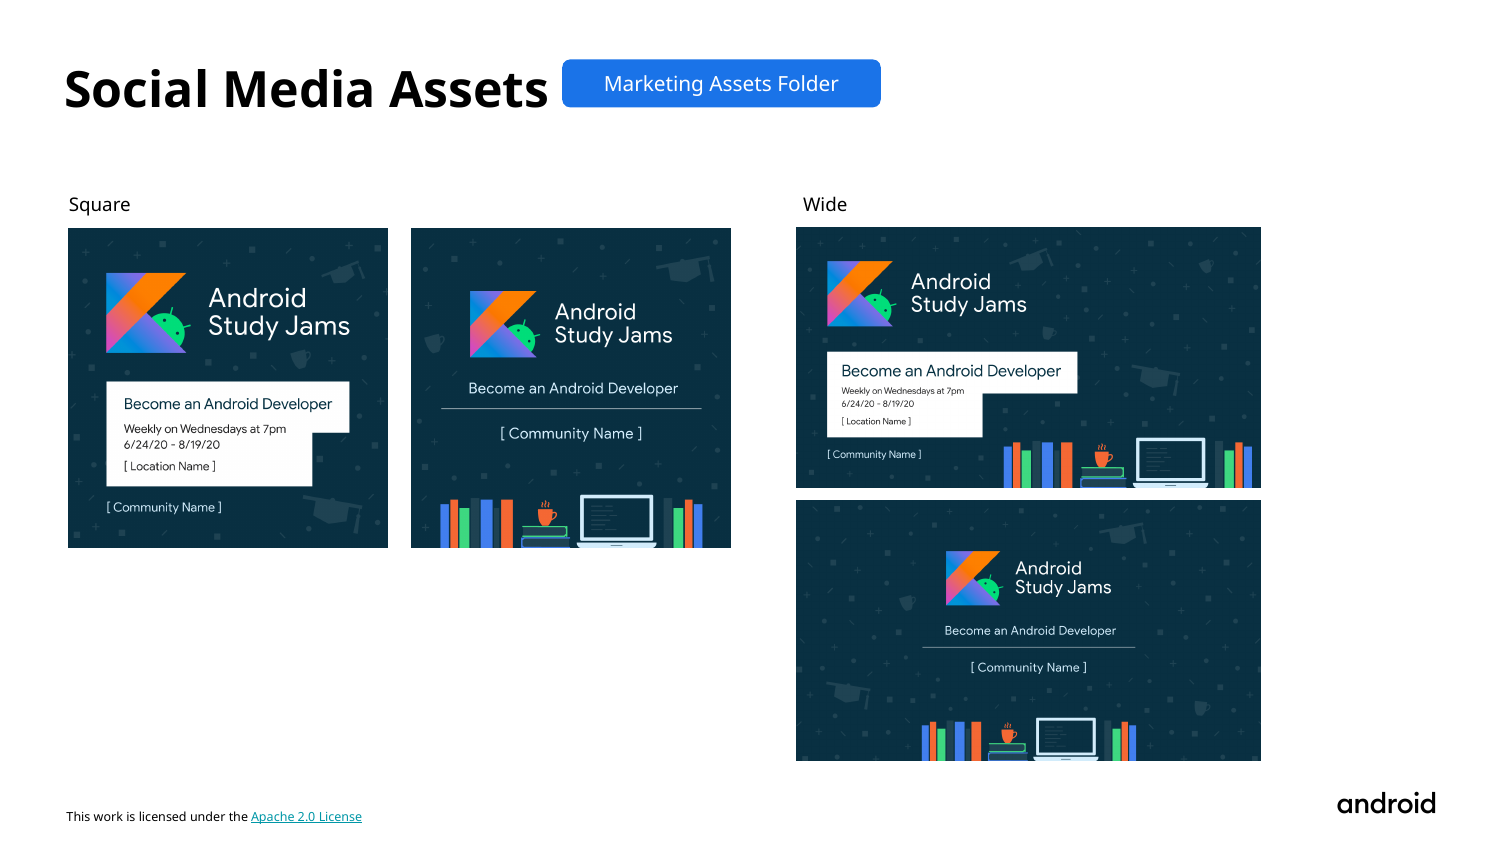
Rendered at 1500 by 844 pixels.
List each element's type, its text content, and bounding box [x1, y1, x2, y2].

picture [1334, 788, 1438, 817]
picture [411, 228, 731, 548]
picture [68, 228, 388, 548]
text_box Marketing Assets Folder [562, 59, 881, 108]
text_box Wide [788, 177, 1096, 235]
picture [796, 227, 1261, 489]
picture [796, 499, 1261, 761]
text_box Square [54, 177, 362, 235]
title Social Media Assets [49, 42, 751, 163]
